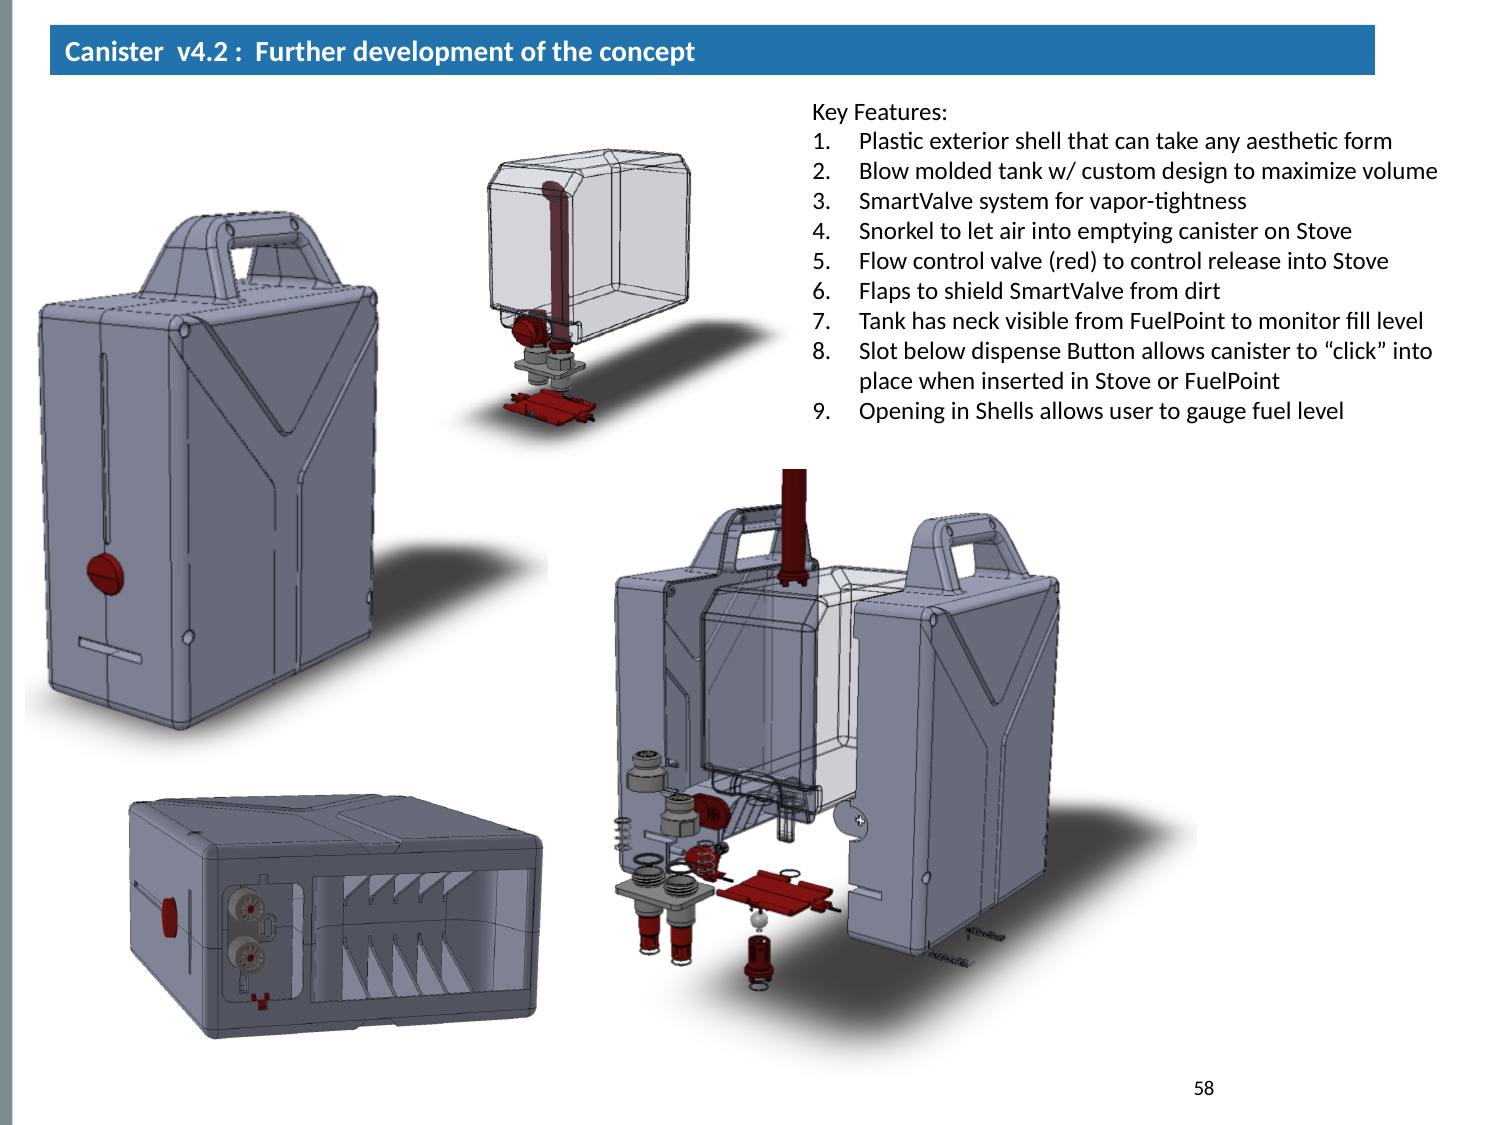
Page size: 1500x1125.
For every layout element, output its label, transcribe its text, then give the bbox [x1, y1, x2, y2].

slide_number ‹#› [1067, 1061, 1230, 1112]
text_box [24, 112, 1198, 1076]
text_box Key Features: Plastic exterior shell that can take any aesthetic form Blow molded tank w/ custom design to maximize volume SmartValve system for vapor-tightness Snorkel to let air into emptying canister on Stove Flow control valve (red) to control release into Stove Flaps to shield SmartValve from dirt Tank has neck visible from FuelPoint to monitor fill level Slot below dispense Button allows canister to “click” into place when inserted in Stove or FuelPoint Opening in Shells allows user to gauge fuel level [797, 87, 1475, 436]
list Canister v4.2 : Further development of the concept [50, 24, 1375, 75]
